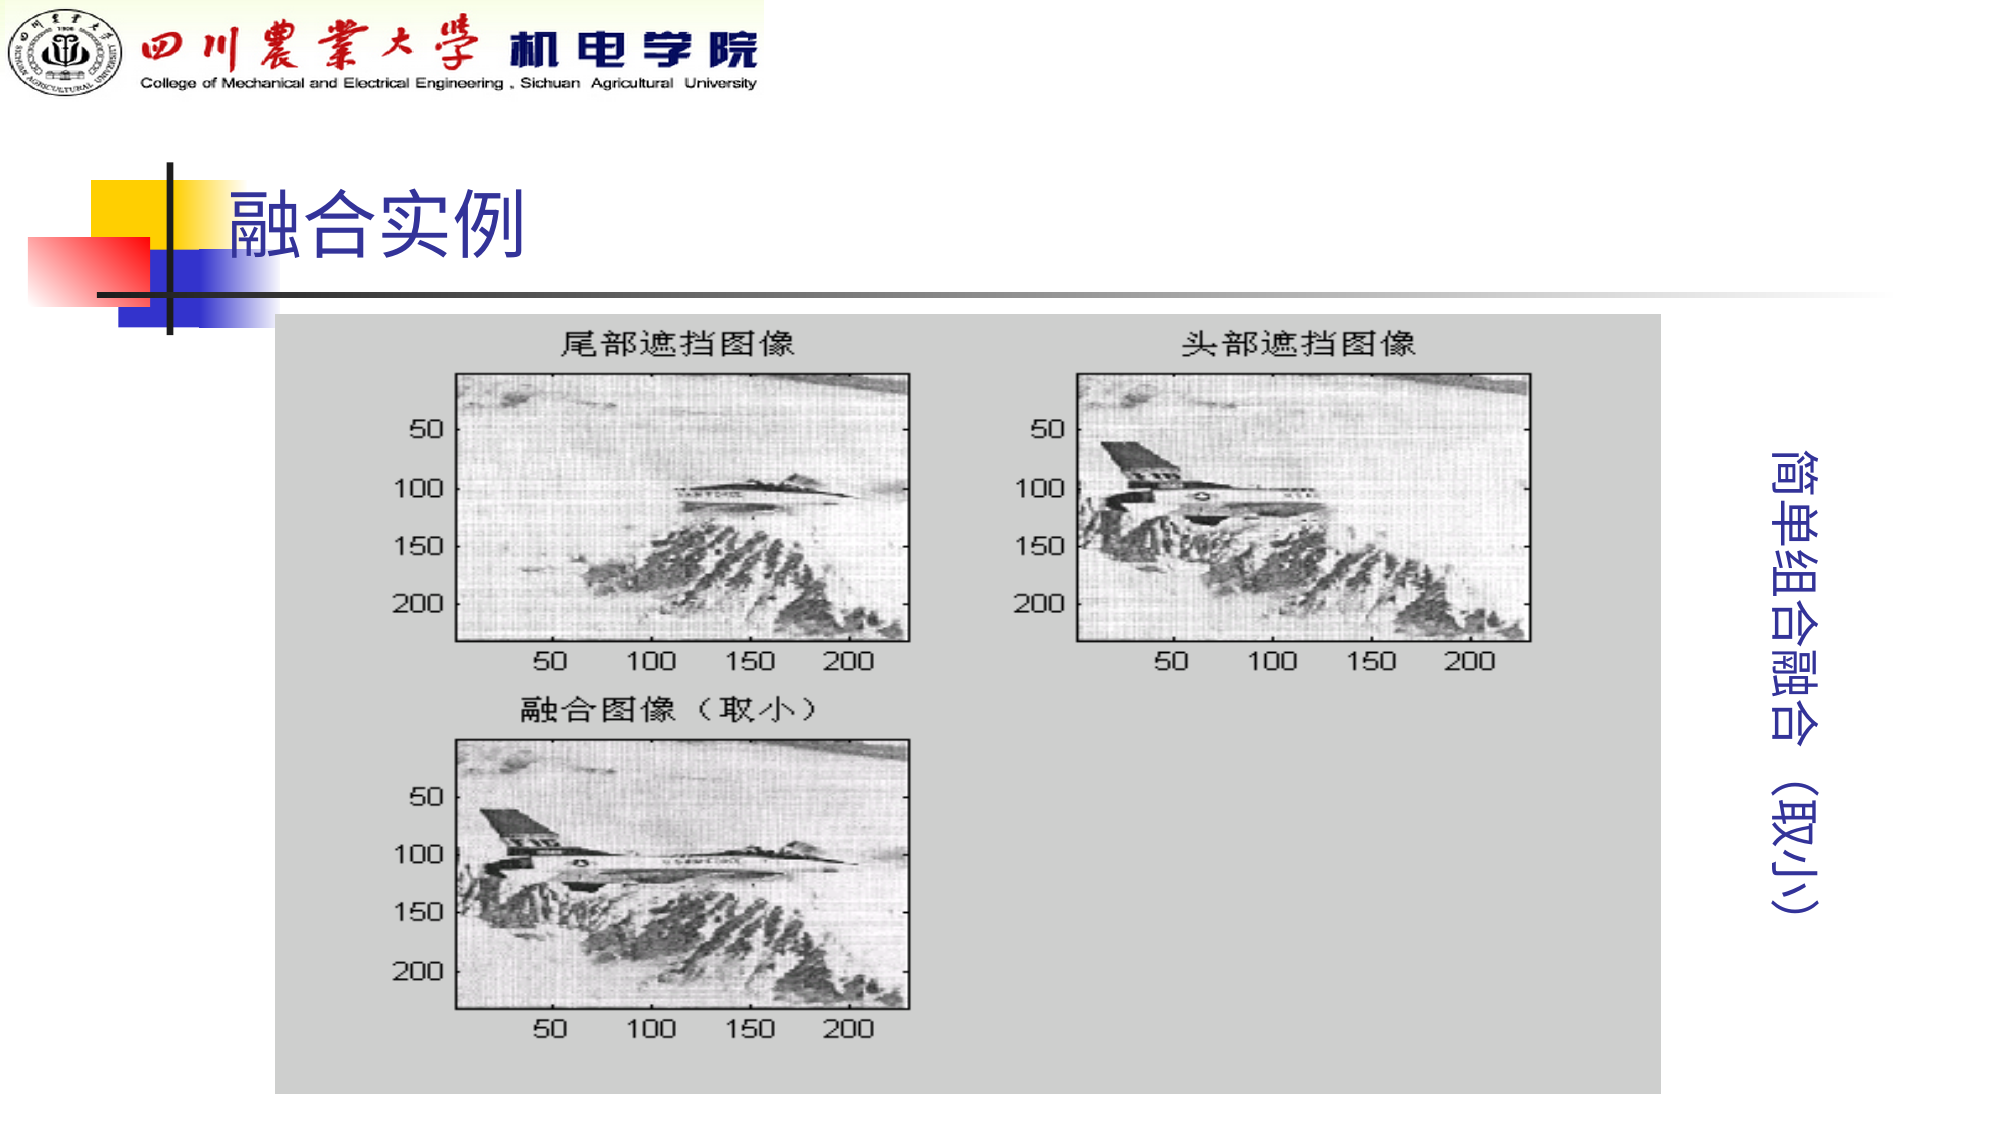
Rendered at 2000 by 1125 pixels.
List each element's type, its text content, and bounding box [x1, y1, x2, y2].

picture [0, 0, 764, 104]
picture [274, 314, 1662, 1095]
text_box 简单组合融合（取小） [1743, 350, 1835, 1048]
text_box 融合实例 [212, 160, 1917, 275]
